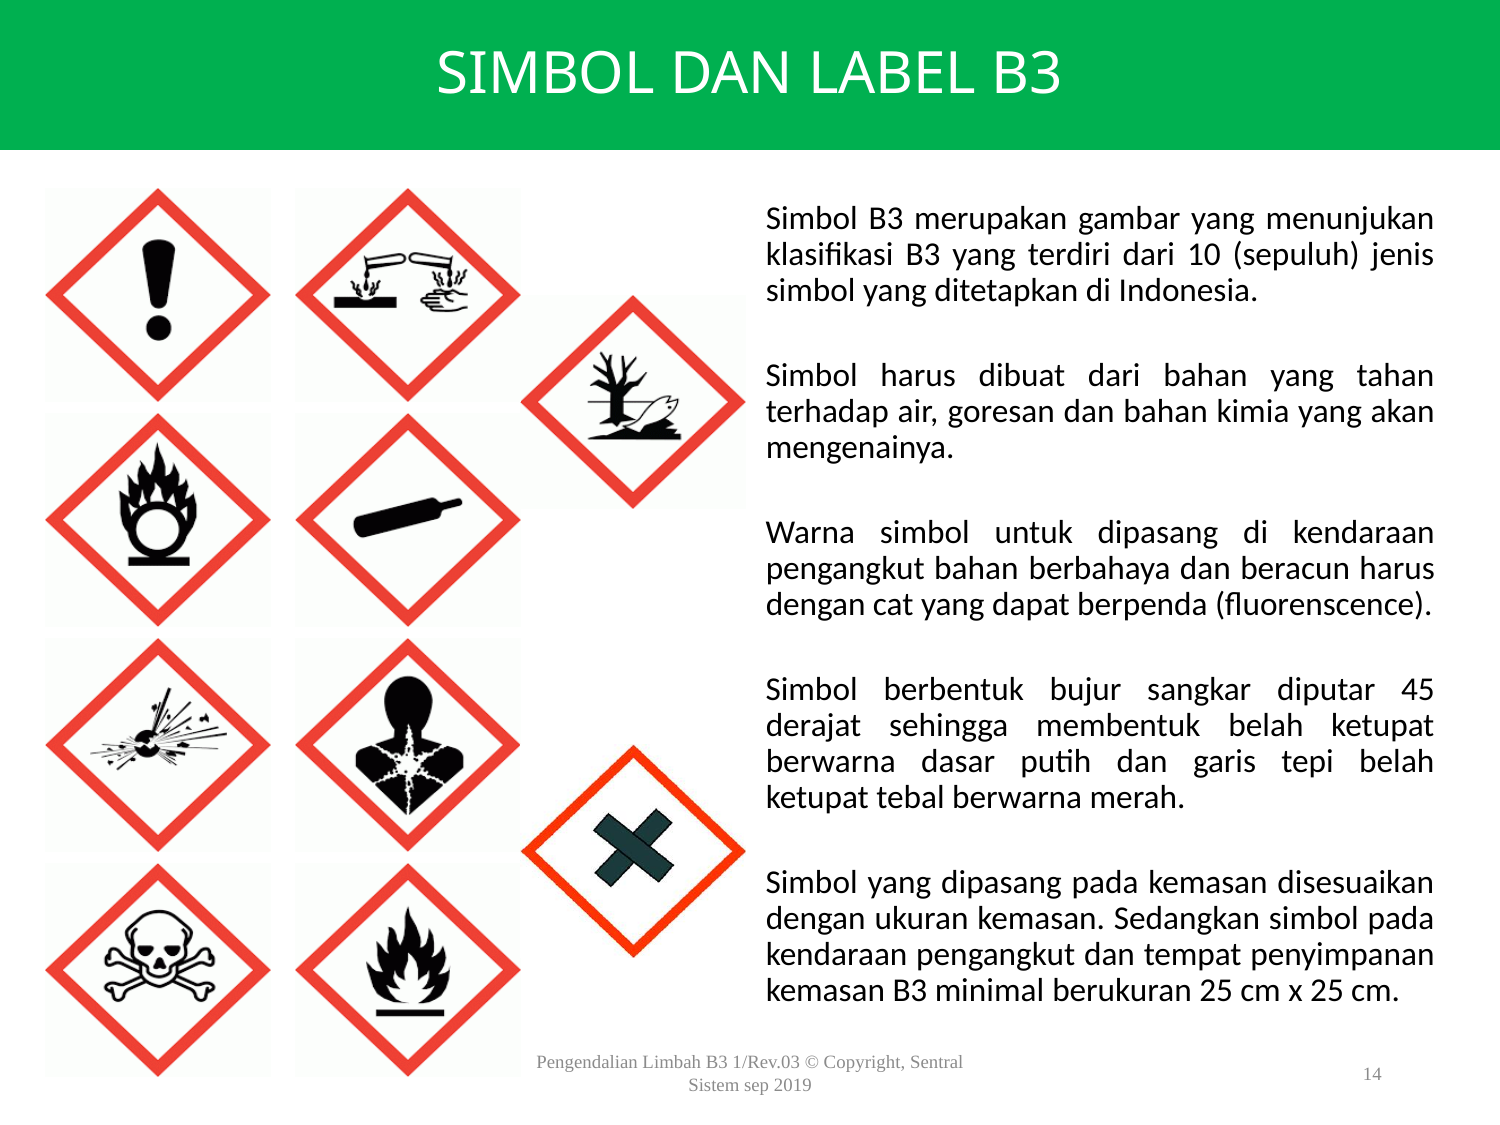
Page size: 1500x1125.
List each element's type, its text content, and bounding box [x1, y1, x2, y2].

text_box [45, 188, 746, 1077]
footer Pengendalian Limbah B3 1/Rev.03 © Copyright, Sentral Sistem sep 2019 [496, 1042, 1004, 1103]
title SIMBOL DAN LABEL B3 [0, 0, 1500, 150]
slide_number 14 [1059, 1042, 1397, 1103]
list Simbol B3 merupakan gambar yang menunjukan klasifikasi B3 yang terdiri dari 10 (sepuluh) jenis simbol yang ditetapkan di Indonesia. Simbol harus dibuat dari bahan yang tahan terhadap air, goresan dan bahan kimia yang akan mengenainya. Warna simbol untuk dipasang di kendaraan pengangkut bahan berbahaya dan beracun harus dengan cat yang dapat berpenda (fluorenscence). Simbol berbentuk bujur sangkar diputar 45 derajat sehingga membentuk belah ketupat berwarna dasar putih dan garis tepi belah ketupat tebal berwarna merah. Simbol yang dipasang pada kemasan disesuaikan dengan ukuran kemasan. Sedangkan simbol pada kendaraan pengangkut dan tempat penyimpanan kemasan B3 minimal berukuran 25 cm x 25 cm. [750, 193, 1451, 1081]
